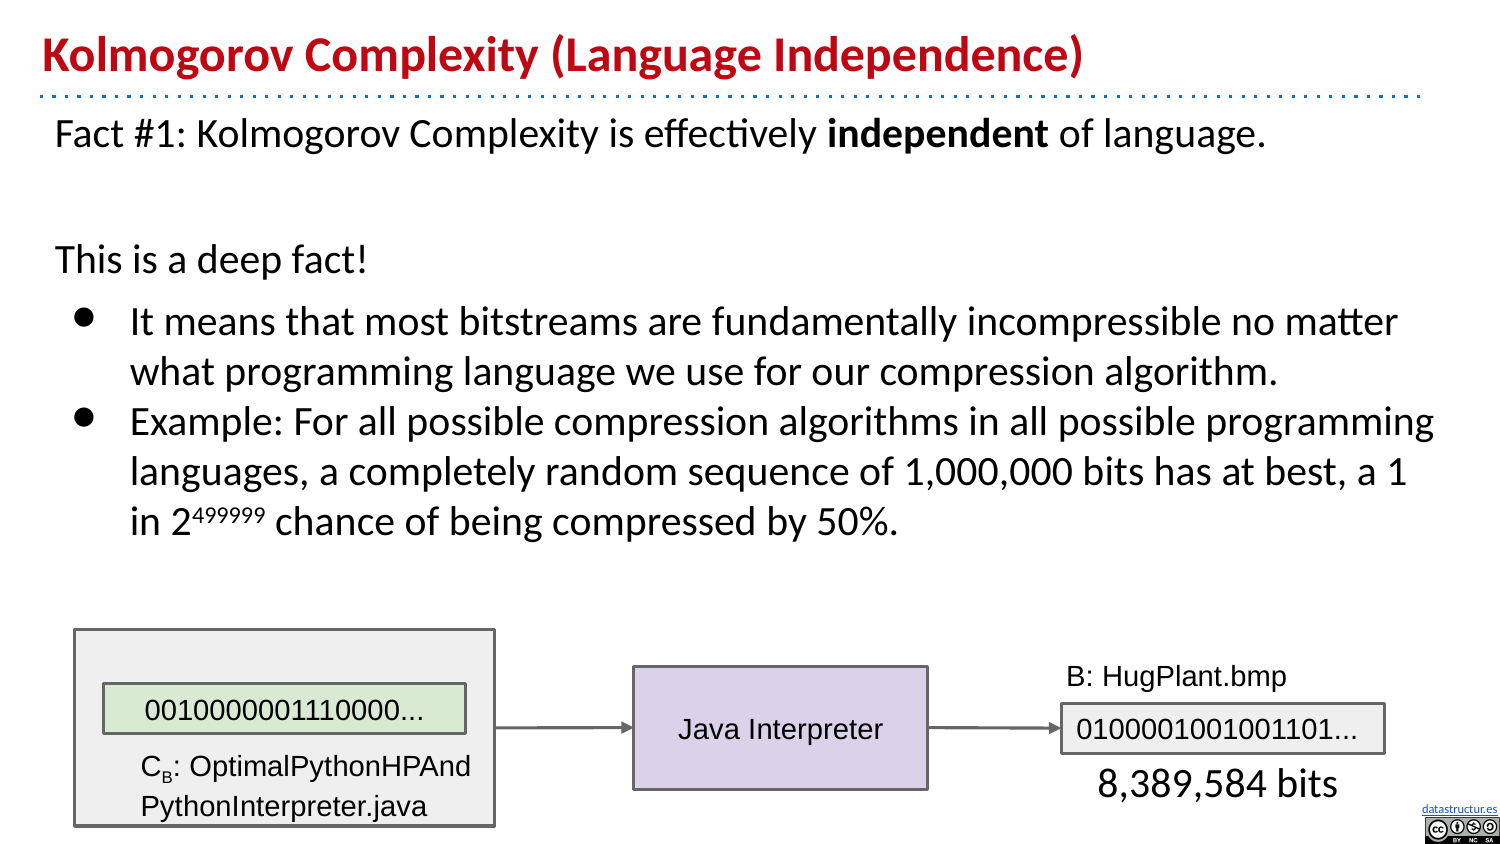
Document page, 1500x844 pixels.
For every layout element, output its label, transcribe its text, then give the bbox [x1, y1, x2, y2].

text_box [74, 629, 500, 827]
list Fact #1: Kolmogorov Complexity is effectively independent of language. This is a deep fact! It means that most bitstreams are fundamentally incompressible no matter what programming language we use for our compression algorithm. Example: For all possible compression algorithms in all possible programming languages, a completely random sequence of 1,000,000 bits has at best, a 1 in 2499999 chance of being compressed by 50%. [39, 91, 1461, 773]
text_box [1050, 642, 1457, 816]
title Kolmogorov Complexity (Language Independence) [27, 15, 1378, 97]
text_box Java Interpreter [633, 666, 928, 790]
picture [1425, 817, 1500, 844]
